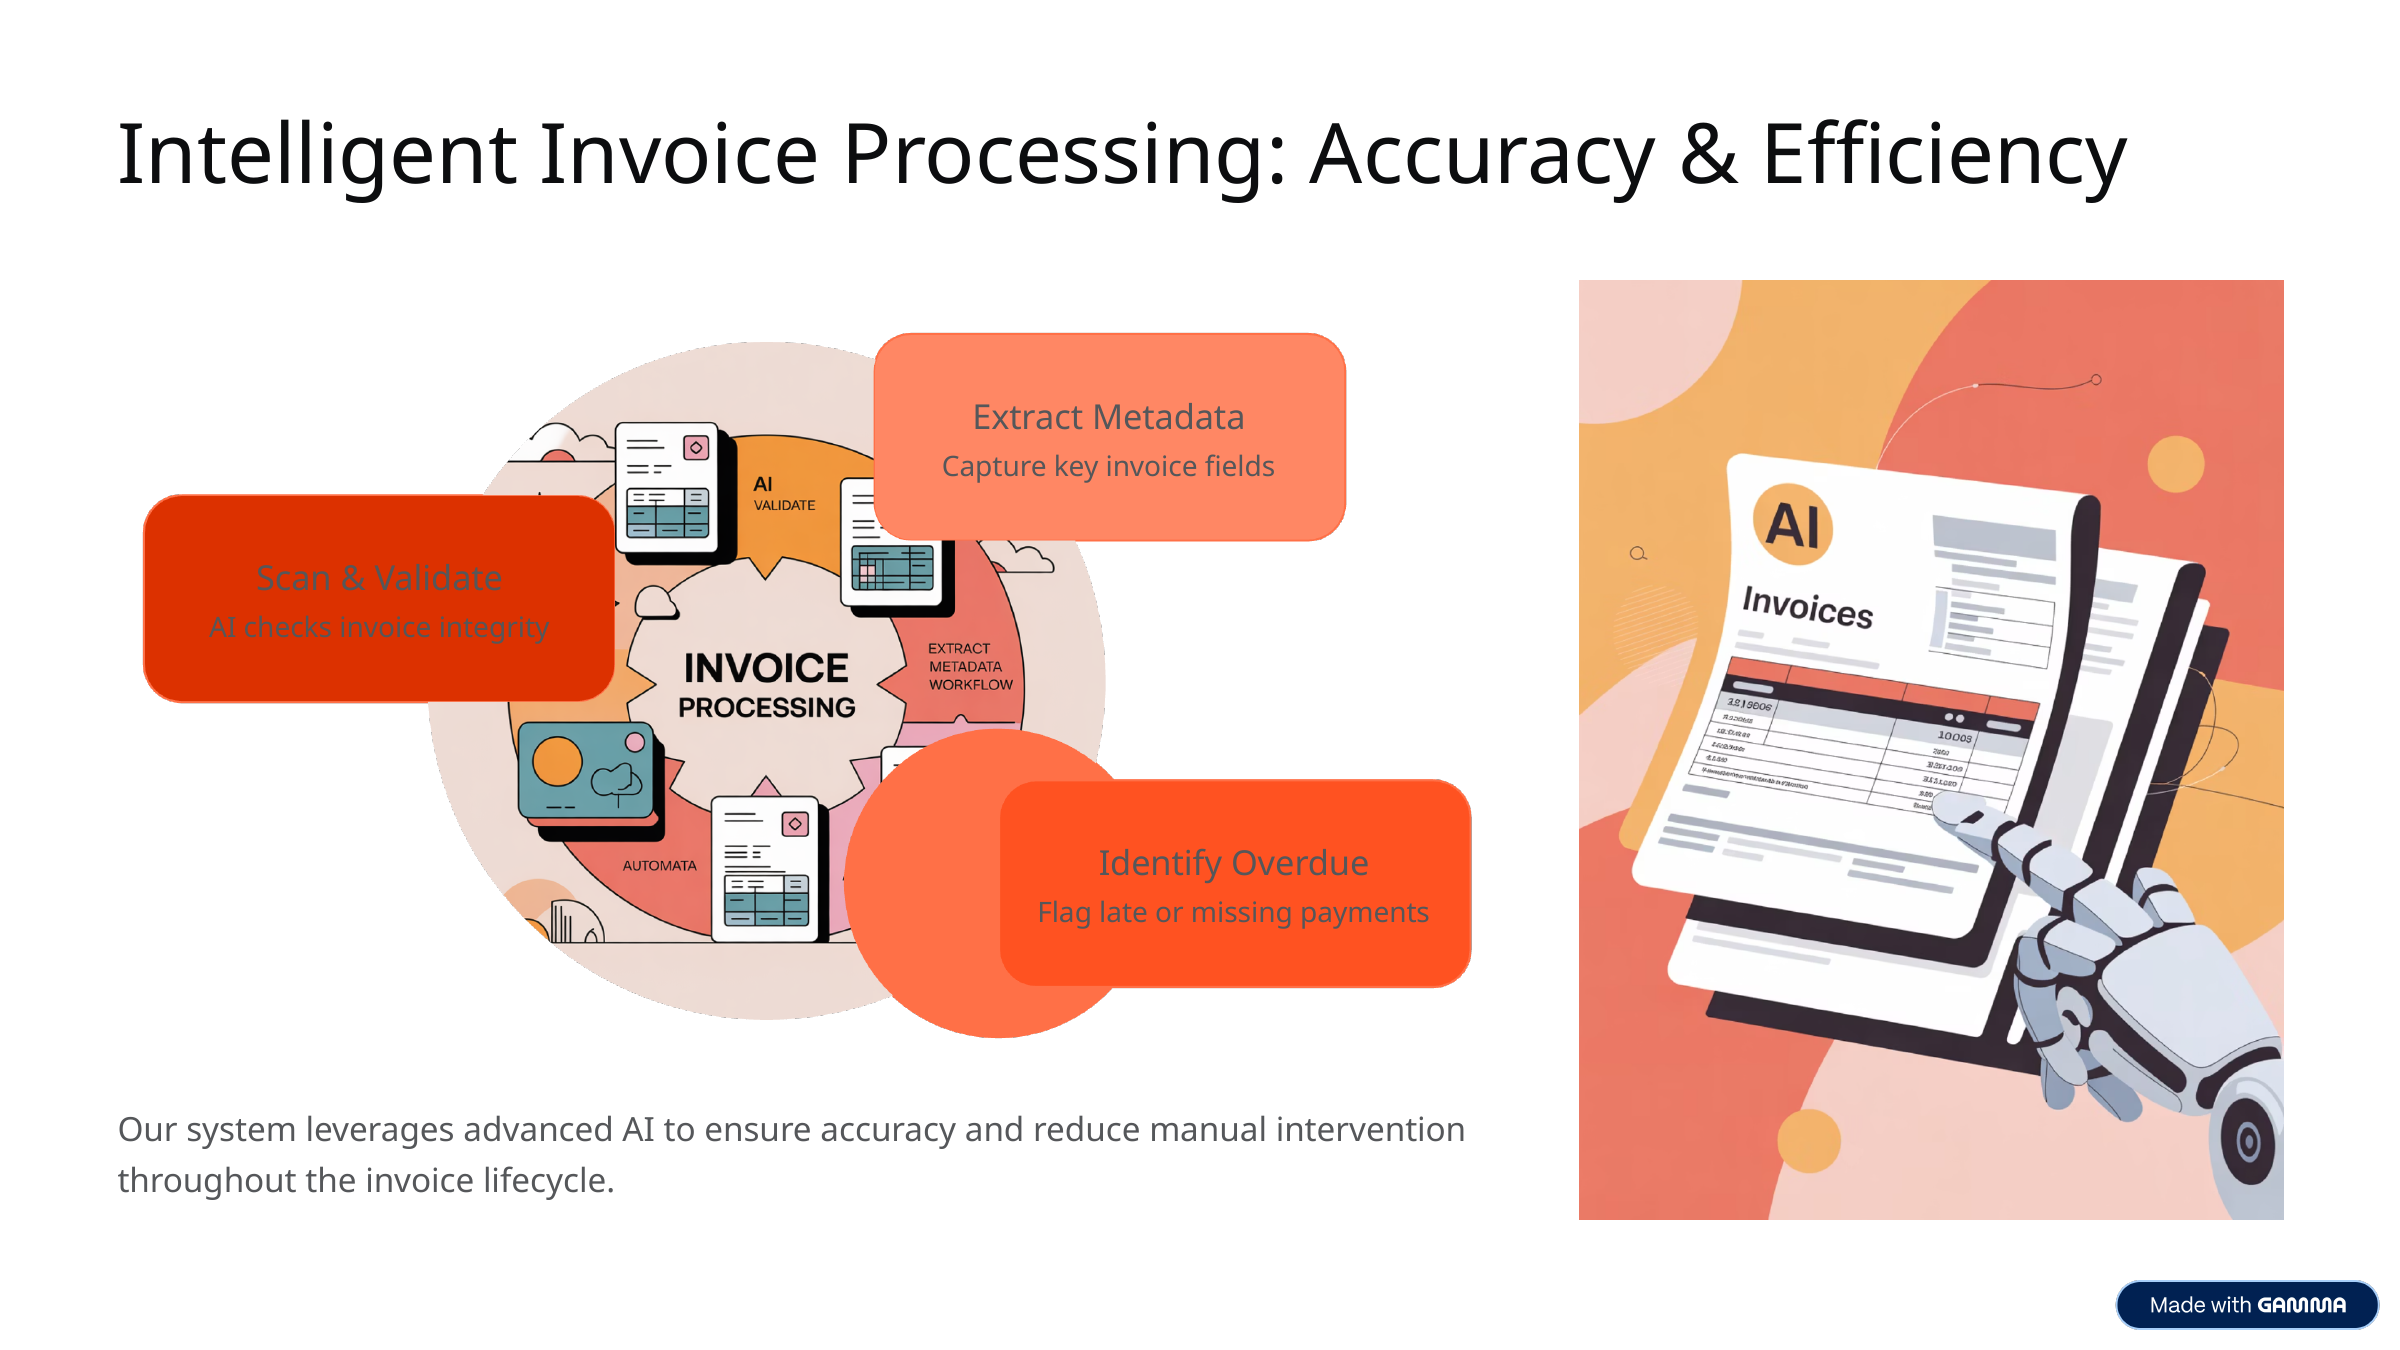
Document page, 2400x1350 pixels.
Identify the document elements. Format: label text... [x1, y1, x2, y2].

picture [1579, 280, 2284, 1220]
text_box Intelligent Invoice Processing: Accuracy & Efficiency [117, 96, 2190, 201]
picture [2106, 1271, 2389, 1339]
picture [117, 307, 1497, 1064]
text_box Our system leverages advanced AI to ensure accuracy and reduce manual intervention throughout the invoice lifecycle. [117, 1097, 1496, 1200]
